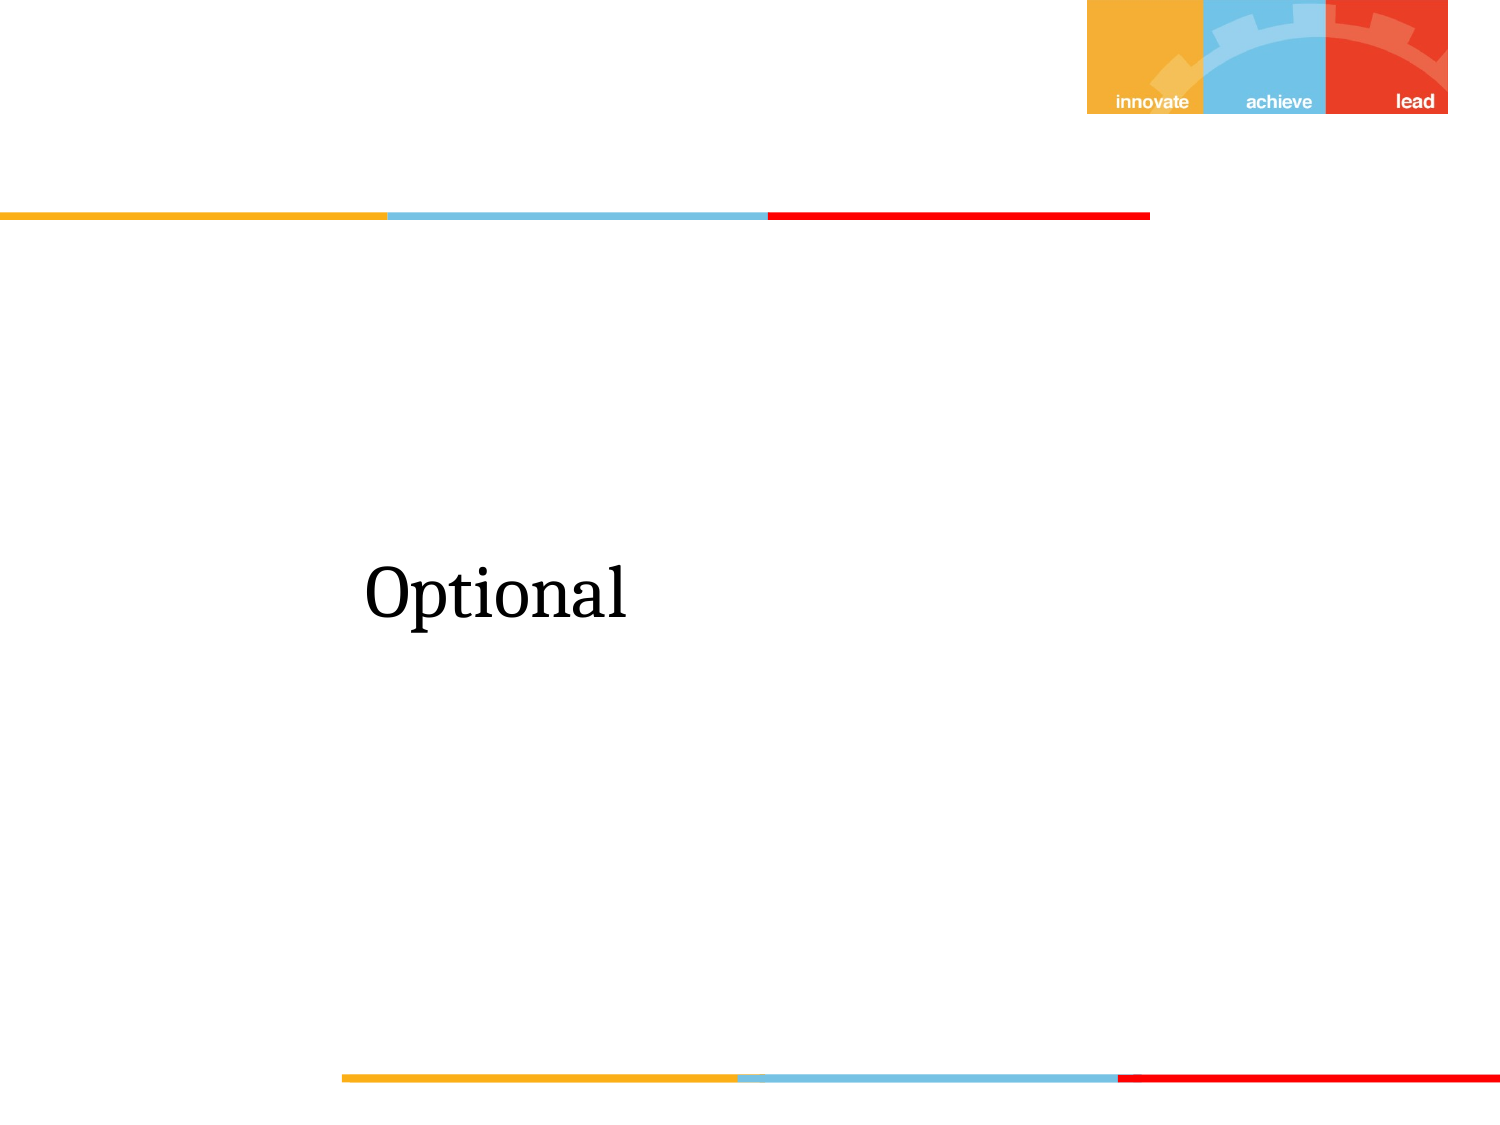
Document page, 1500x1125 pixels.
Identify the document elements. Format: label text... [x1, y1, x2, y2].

title Optional [350, 487, 1175, 688]
picture [1087, 0, 1448, 114]
